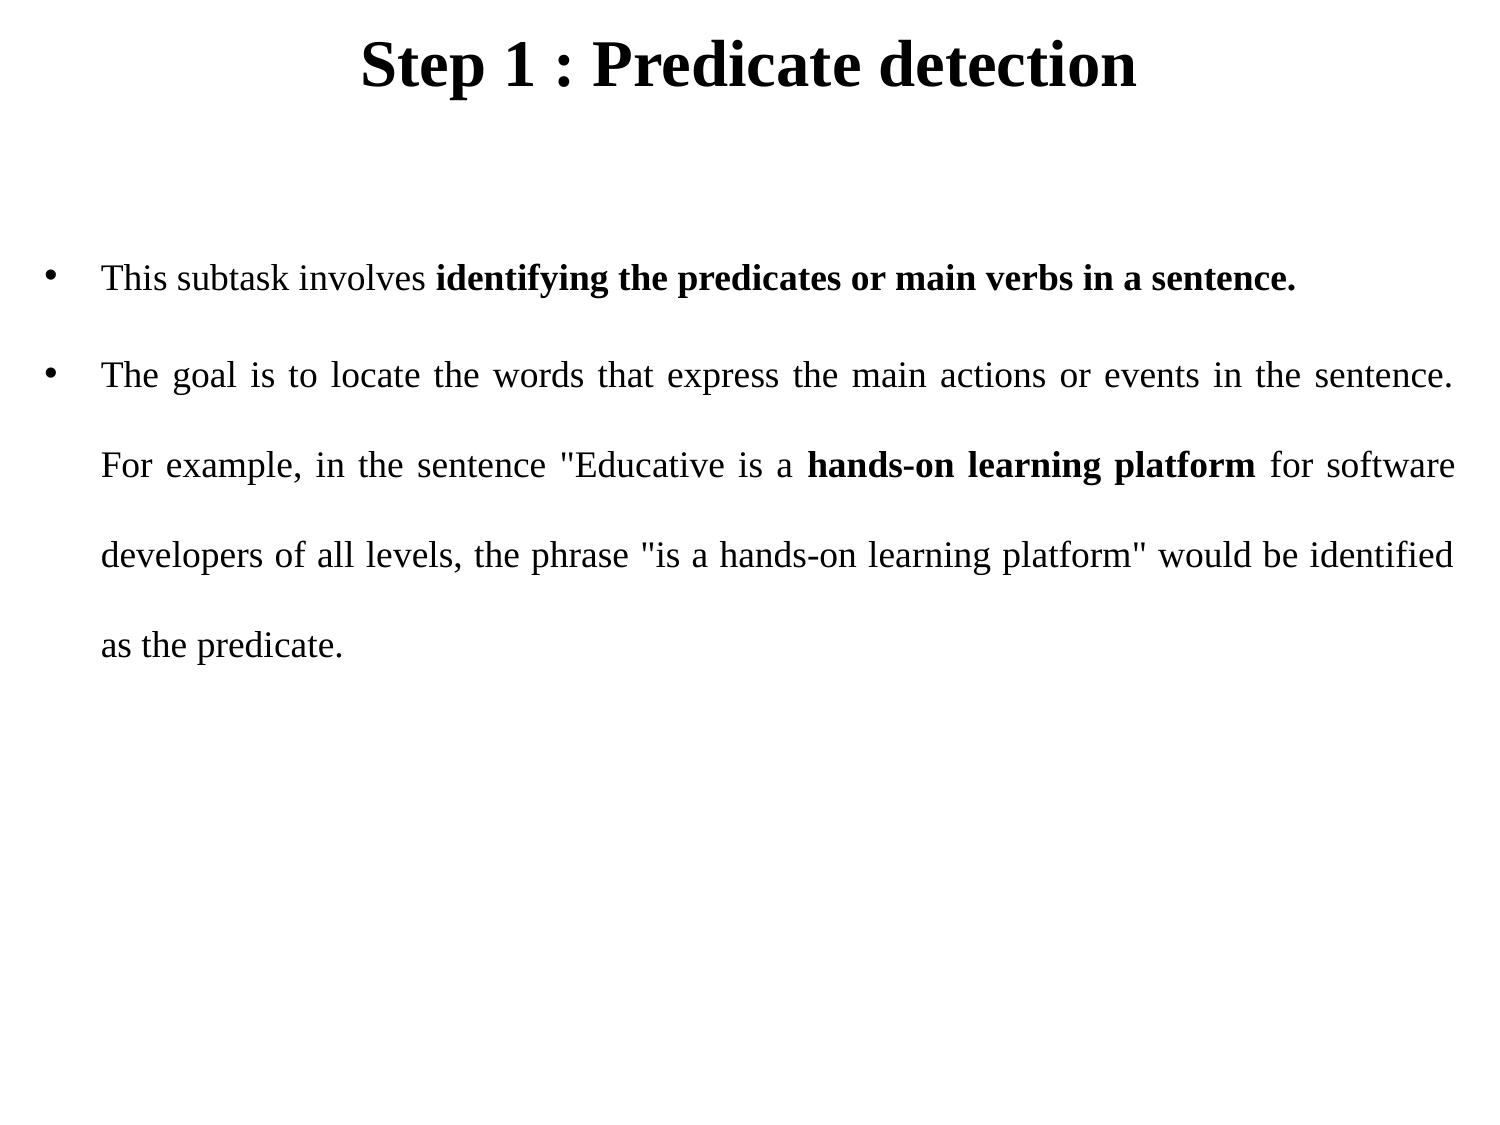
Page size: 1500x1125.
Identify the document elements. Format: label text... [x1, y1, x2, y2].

list This subtask involves identifying the predicates or main verbs in a sentence. The goal is to locate the words that express the main actions or events in the sentence. For example, in the sentence "Educative is a hands-on learning platform for software developers of all levels, the phrase "is a hands-on learning platform" would be identified as the predicate. [29, 199, 1471, 1125]
title Step 1 : Predicate detection [74, 62, 1426, 138]
